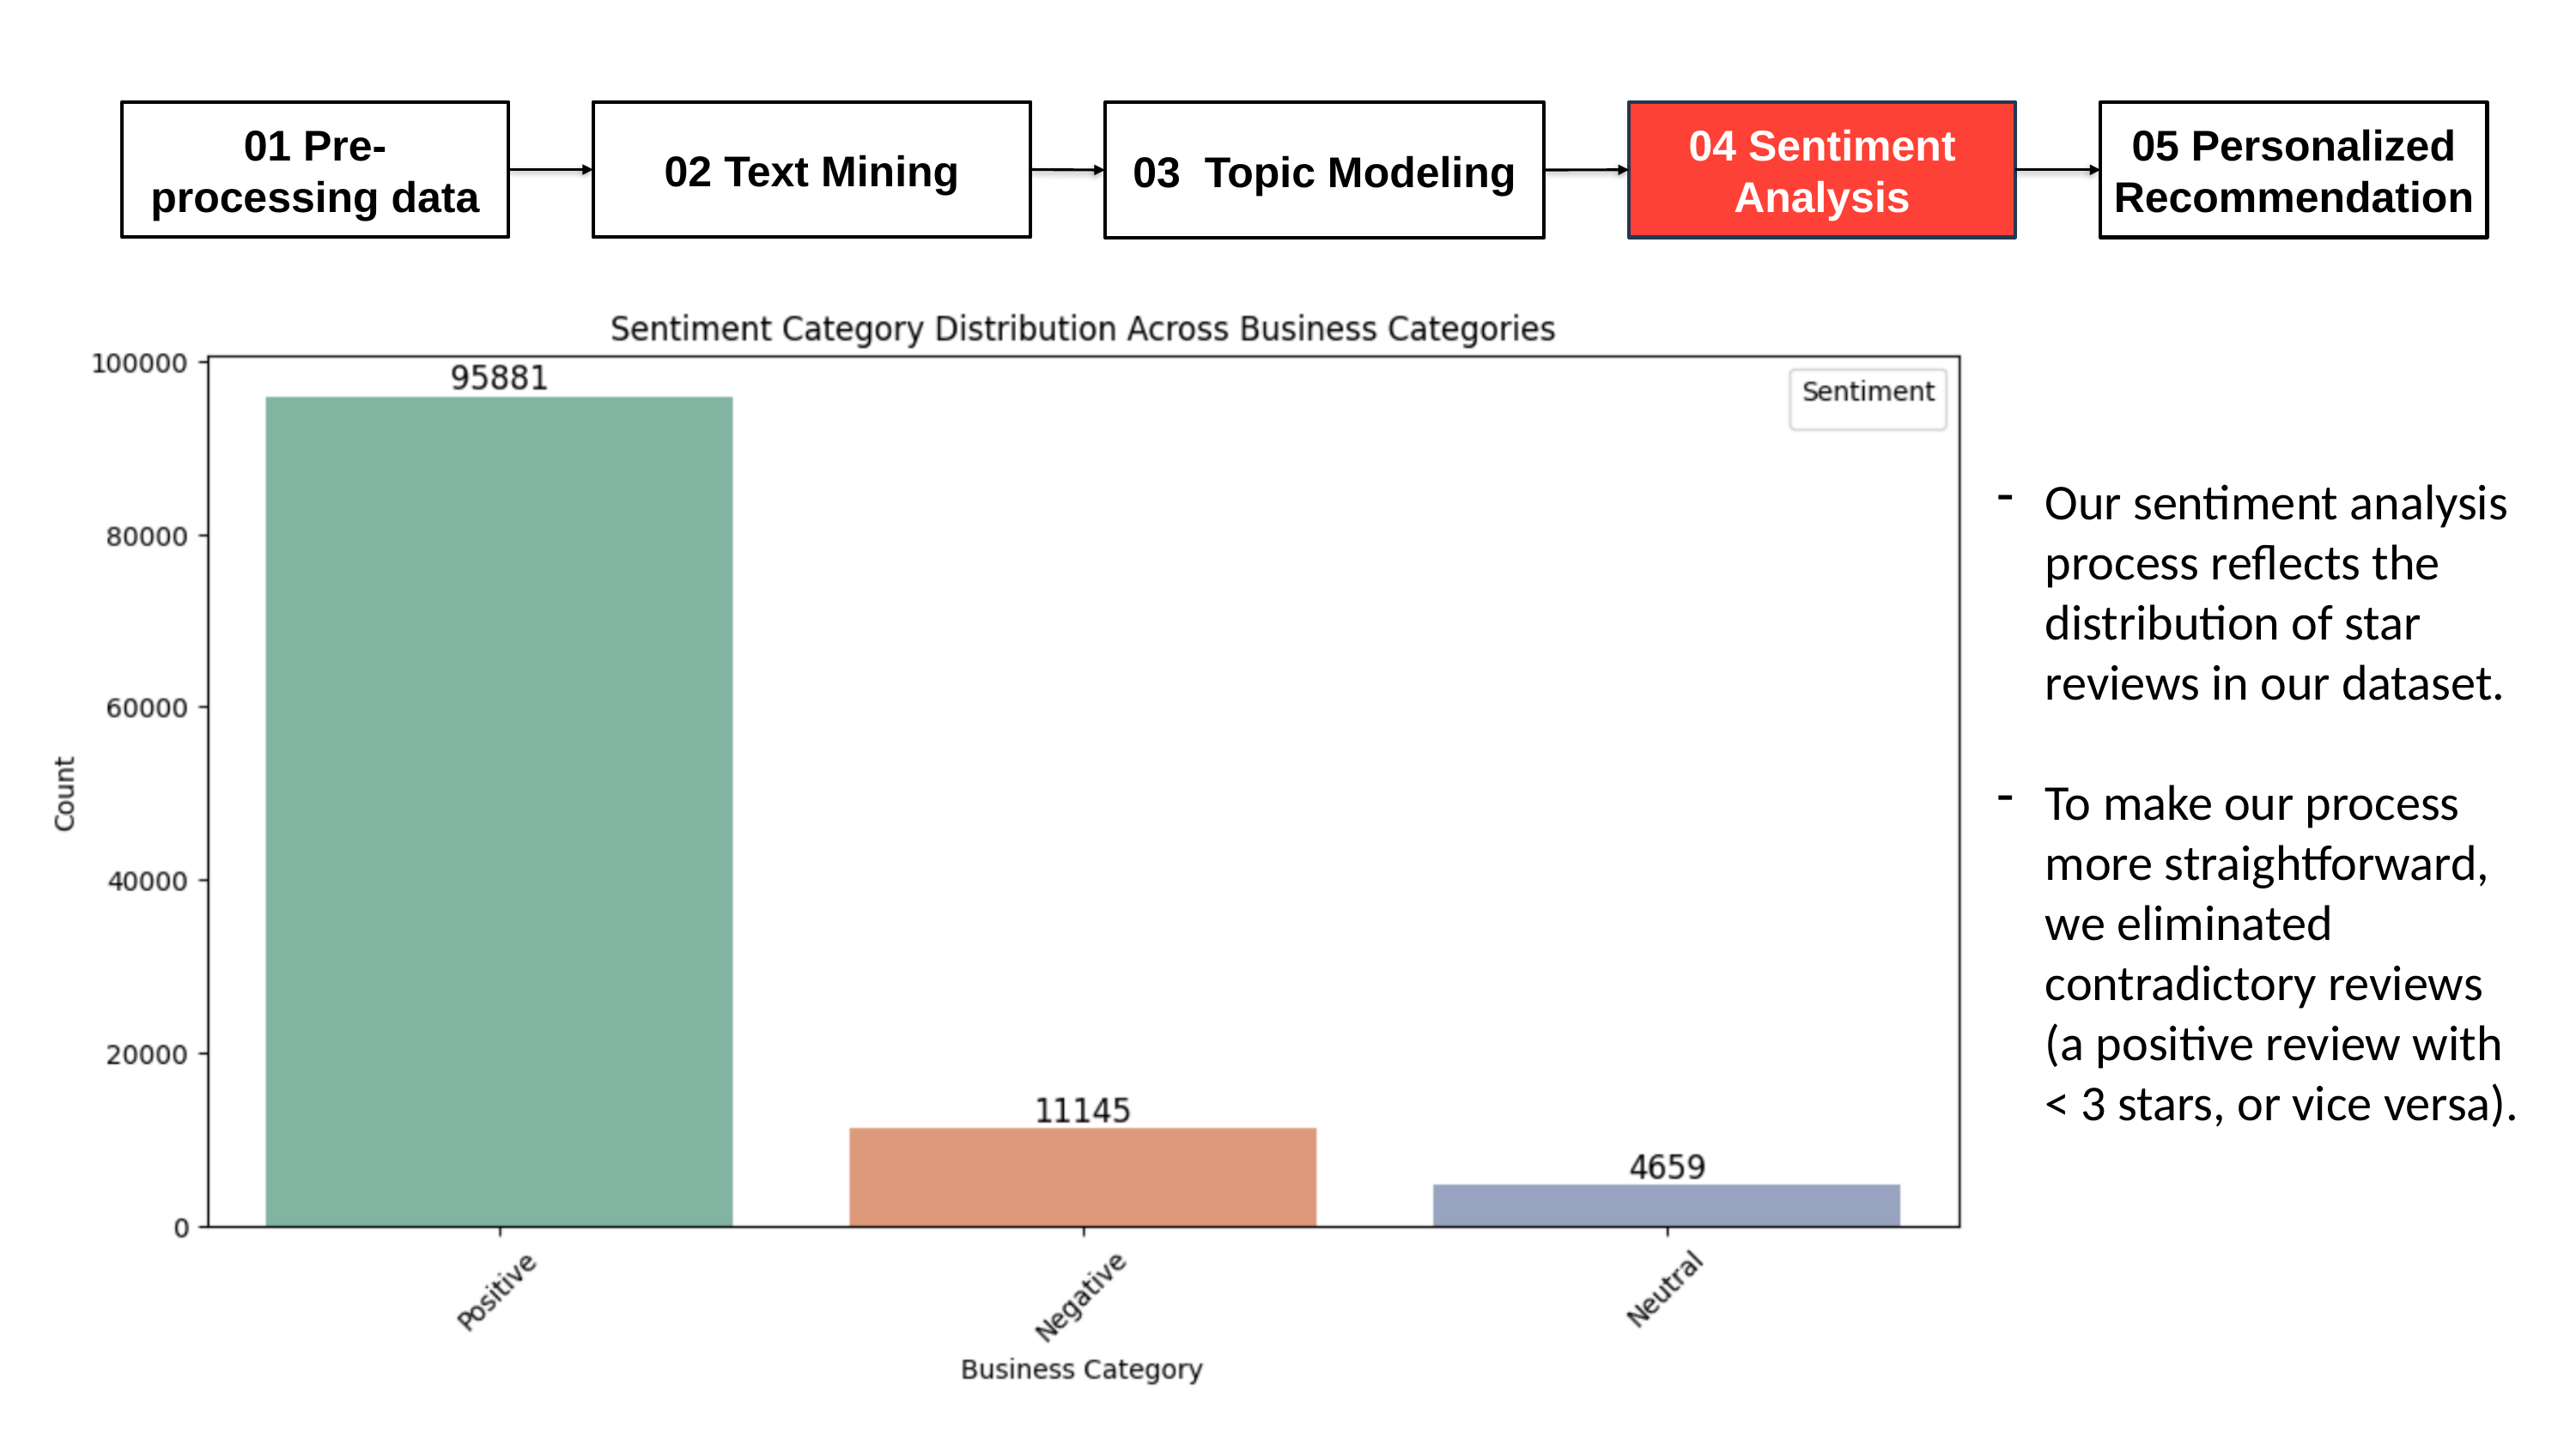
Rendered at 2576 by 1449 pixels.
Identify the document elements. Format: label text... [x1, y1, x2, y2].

text_box [22, 25, 263, 239]
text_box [121, 101, 2488, 239]
picture [0, 304, 1985, 1391]
text_box Our sentiment analysis process reflects the distribution of star reviews in our dataset. To make our process more straightforward, we eliminated contradictory reviews (a positive review with < 3 stars, or vice versa). [1988, 464, 2533, 1137]
